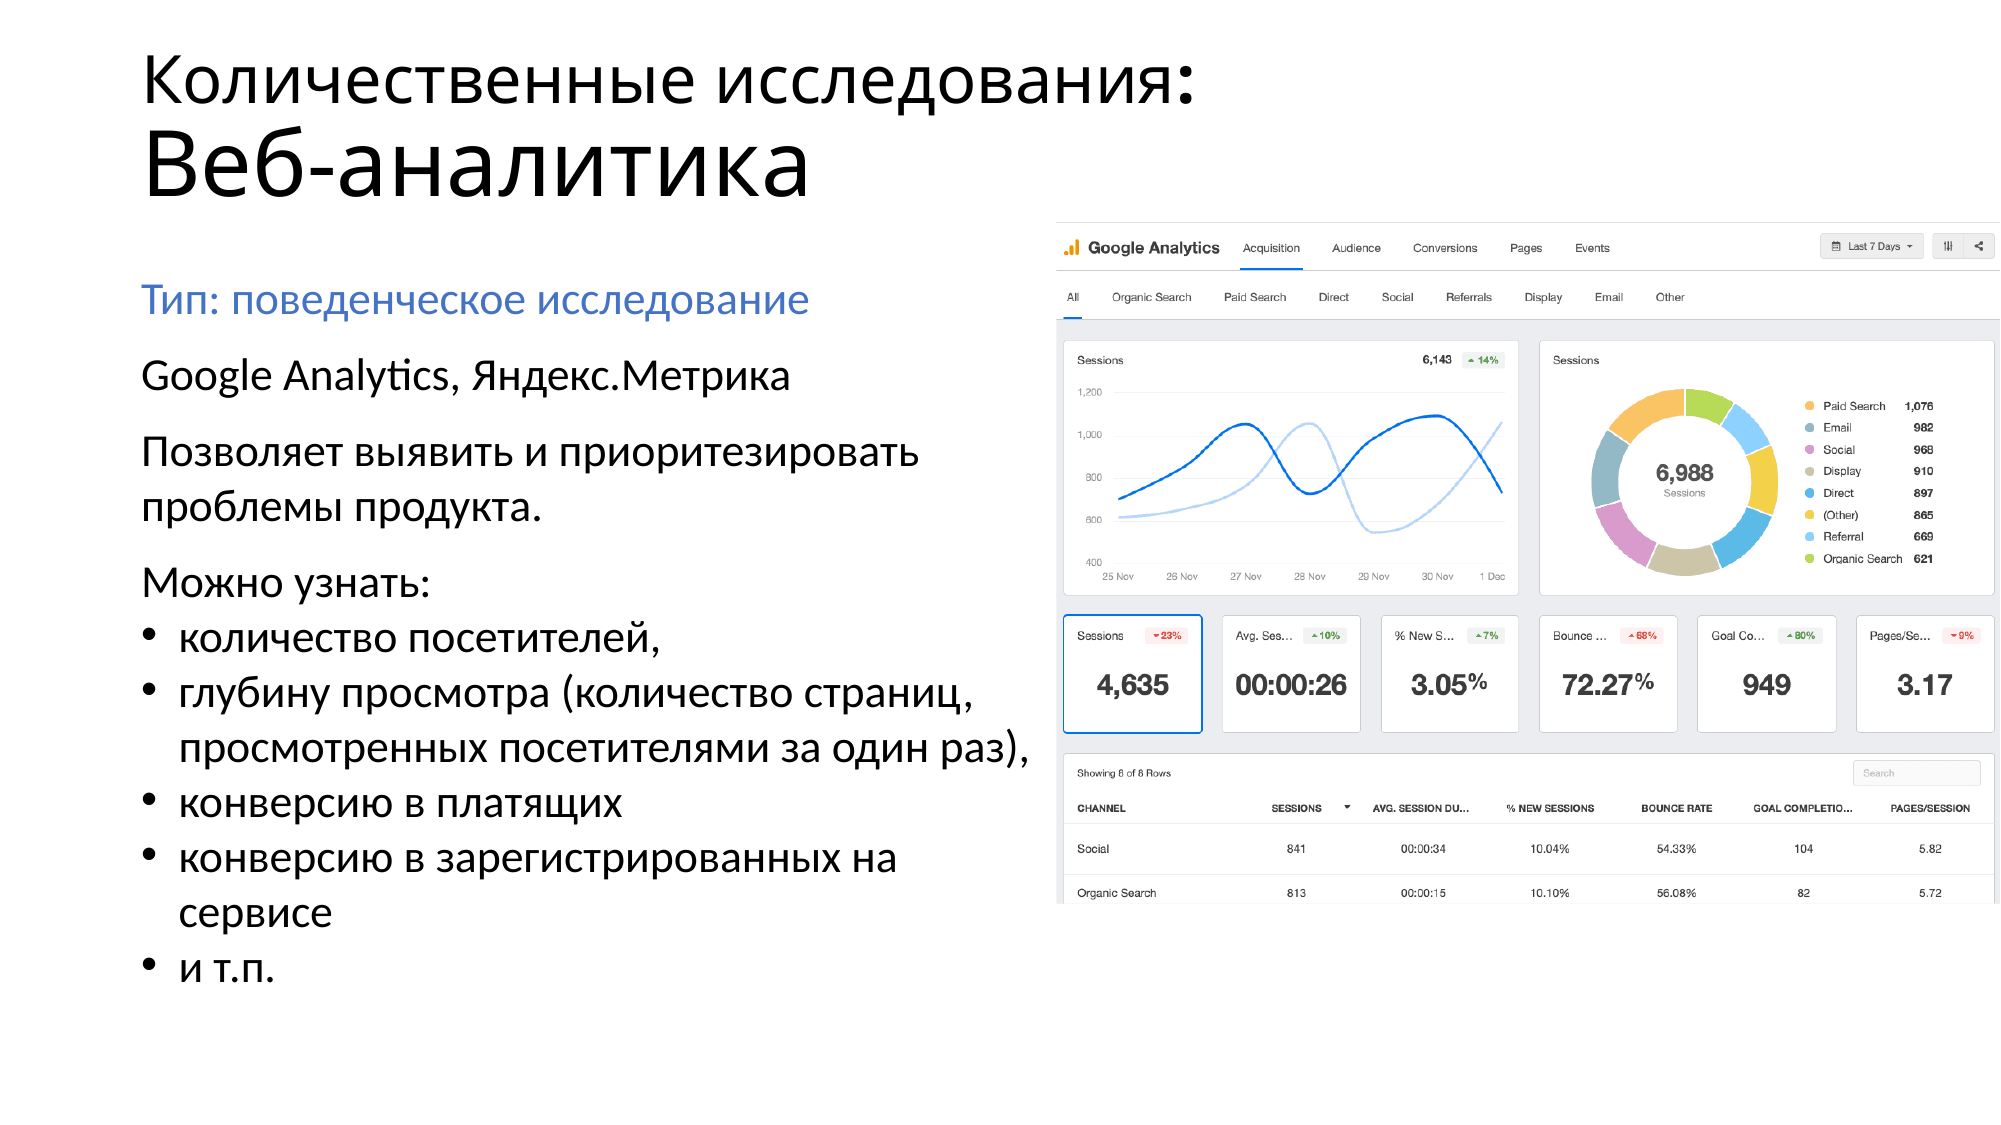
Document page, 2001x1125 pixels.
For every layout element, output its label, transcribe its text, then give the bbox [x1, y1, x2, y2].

list Тип: поведенческое исследование Google Analytics, Яндекс.Метрика Позволяет выявить и приоритезировать проблемы продукта. Можно узнать: количество посетителей, глубину просмотра (количество страниц, просмотренных посетителями за один раз), конверсию в платящих конверсию в зарегистрированных на сервисе и т.п. [126, 261, 1057, 1068]
title Количественные исследования: Веб-аналитика [126, 34, 1863, 229]
picture [1056, 221, 2000, 904]
